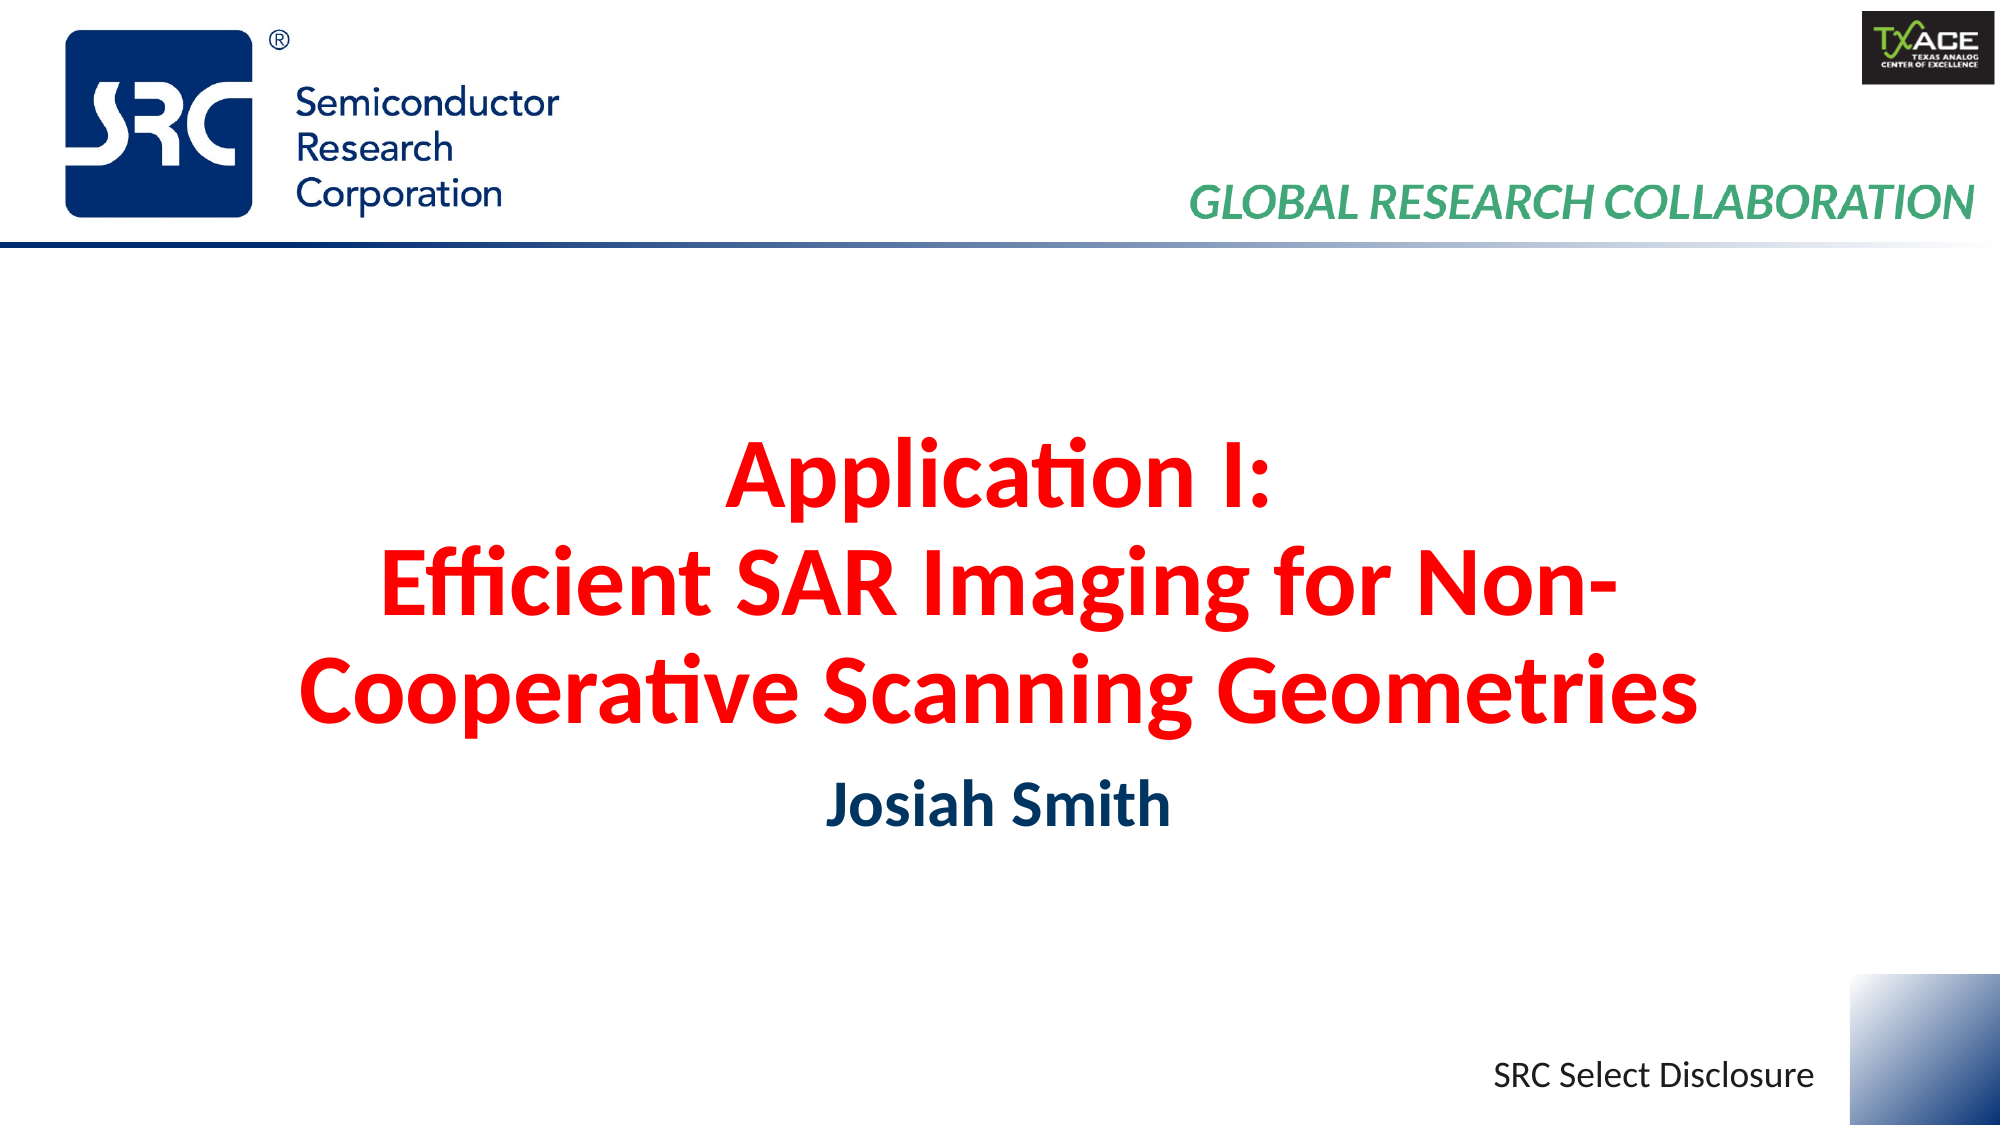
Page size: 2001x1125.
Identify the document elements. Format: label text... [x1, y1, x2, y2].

picture [1862, 11, 1995, 85]
picture [1184, 172, 1981, 227]
footer SRC Select Disclosure [1030, 1042, 1831, 1103]
title Application I: Efficient SAR Imaging for Non-Cooperative Scanning Geometries [249, 298, 1750, 753]
picture [40, 0, 578, 237]
subtitle Josiah Smith [249, 761, 1750, 1034]
